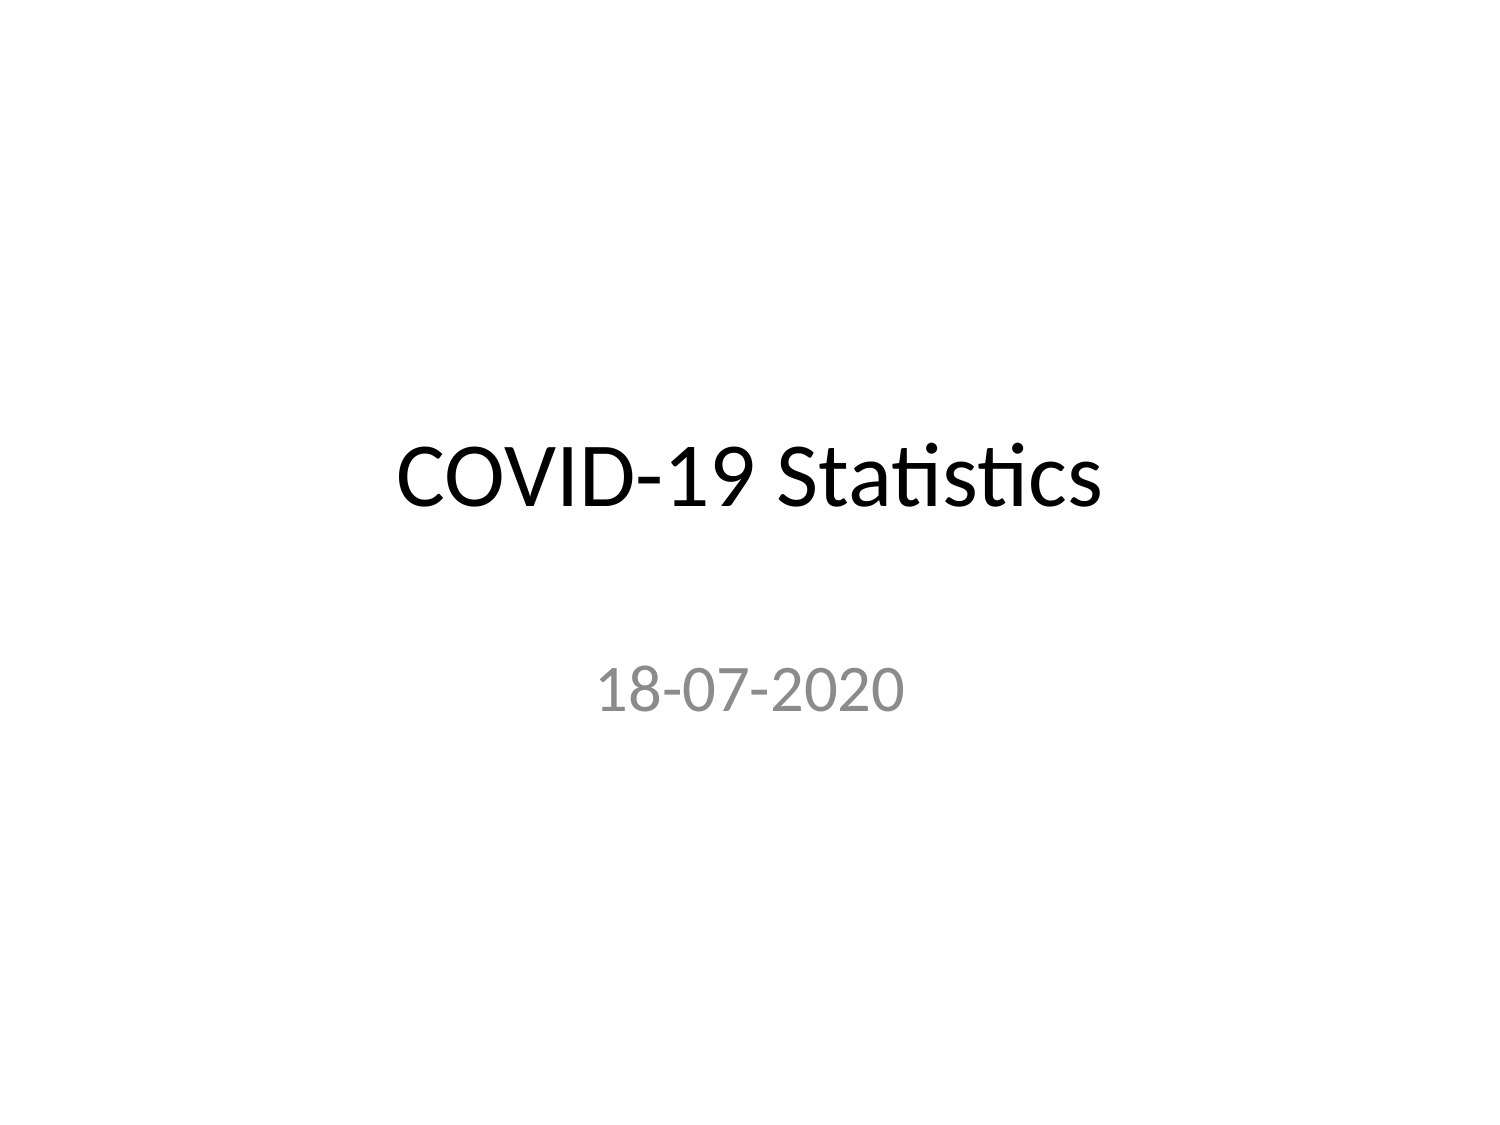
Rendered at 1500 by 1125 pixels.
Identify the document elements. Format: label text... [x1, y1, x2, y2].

title COVID-19 Statistics [112, 349, 1388, 591]
subtitle 18-07-2020 [225, 637, 1275, 925]
